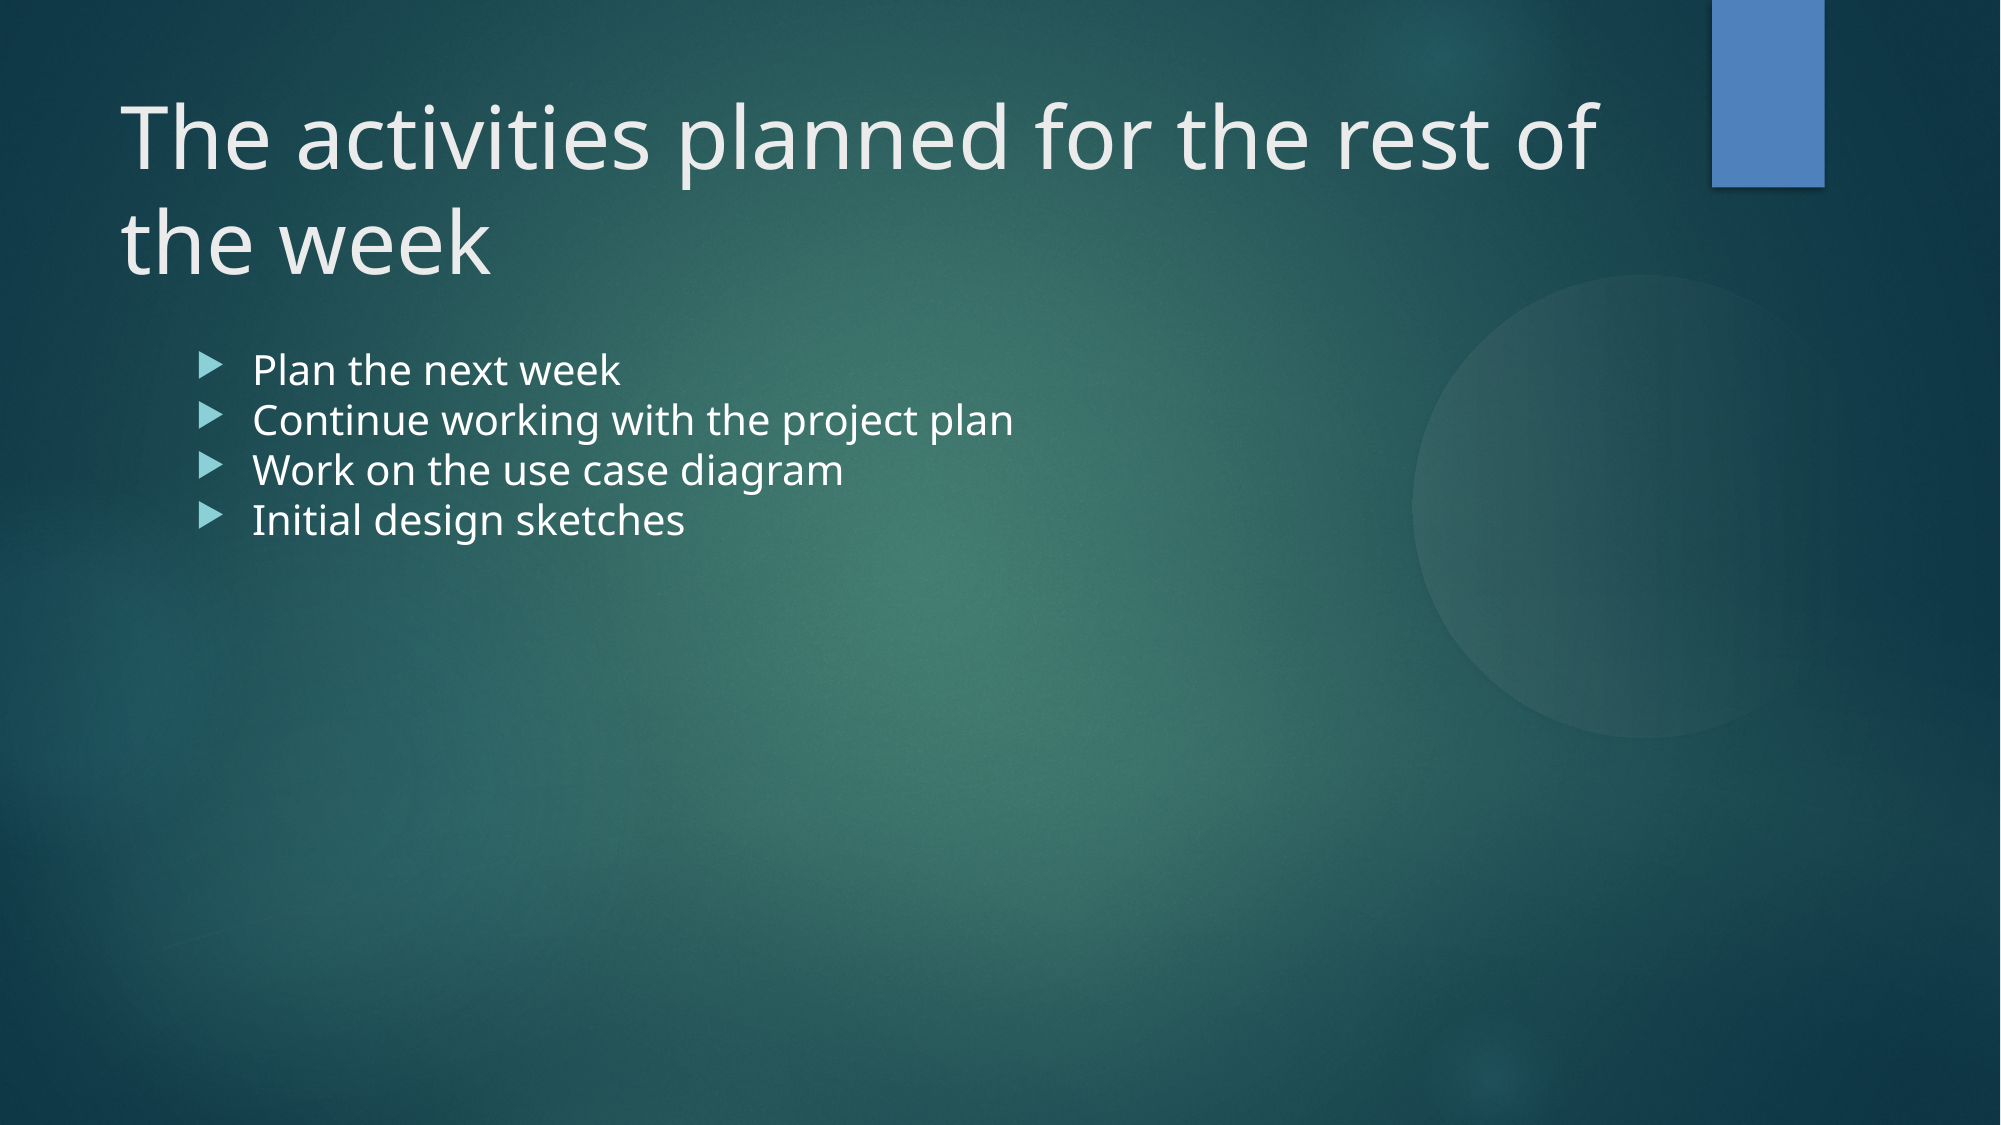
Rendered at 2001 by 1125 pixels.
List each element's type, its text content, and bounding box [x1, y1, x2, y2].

text_box The activities planned for the rest of the week [106, 74, 1649, 304]
picture [0, 0, 2001, 1125]
text_box Plan the next week Continue working with the project plan Work on the use case diagram Initial design sketches [181, 336, 1649, 1025]
